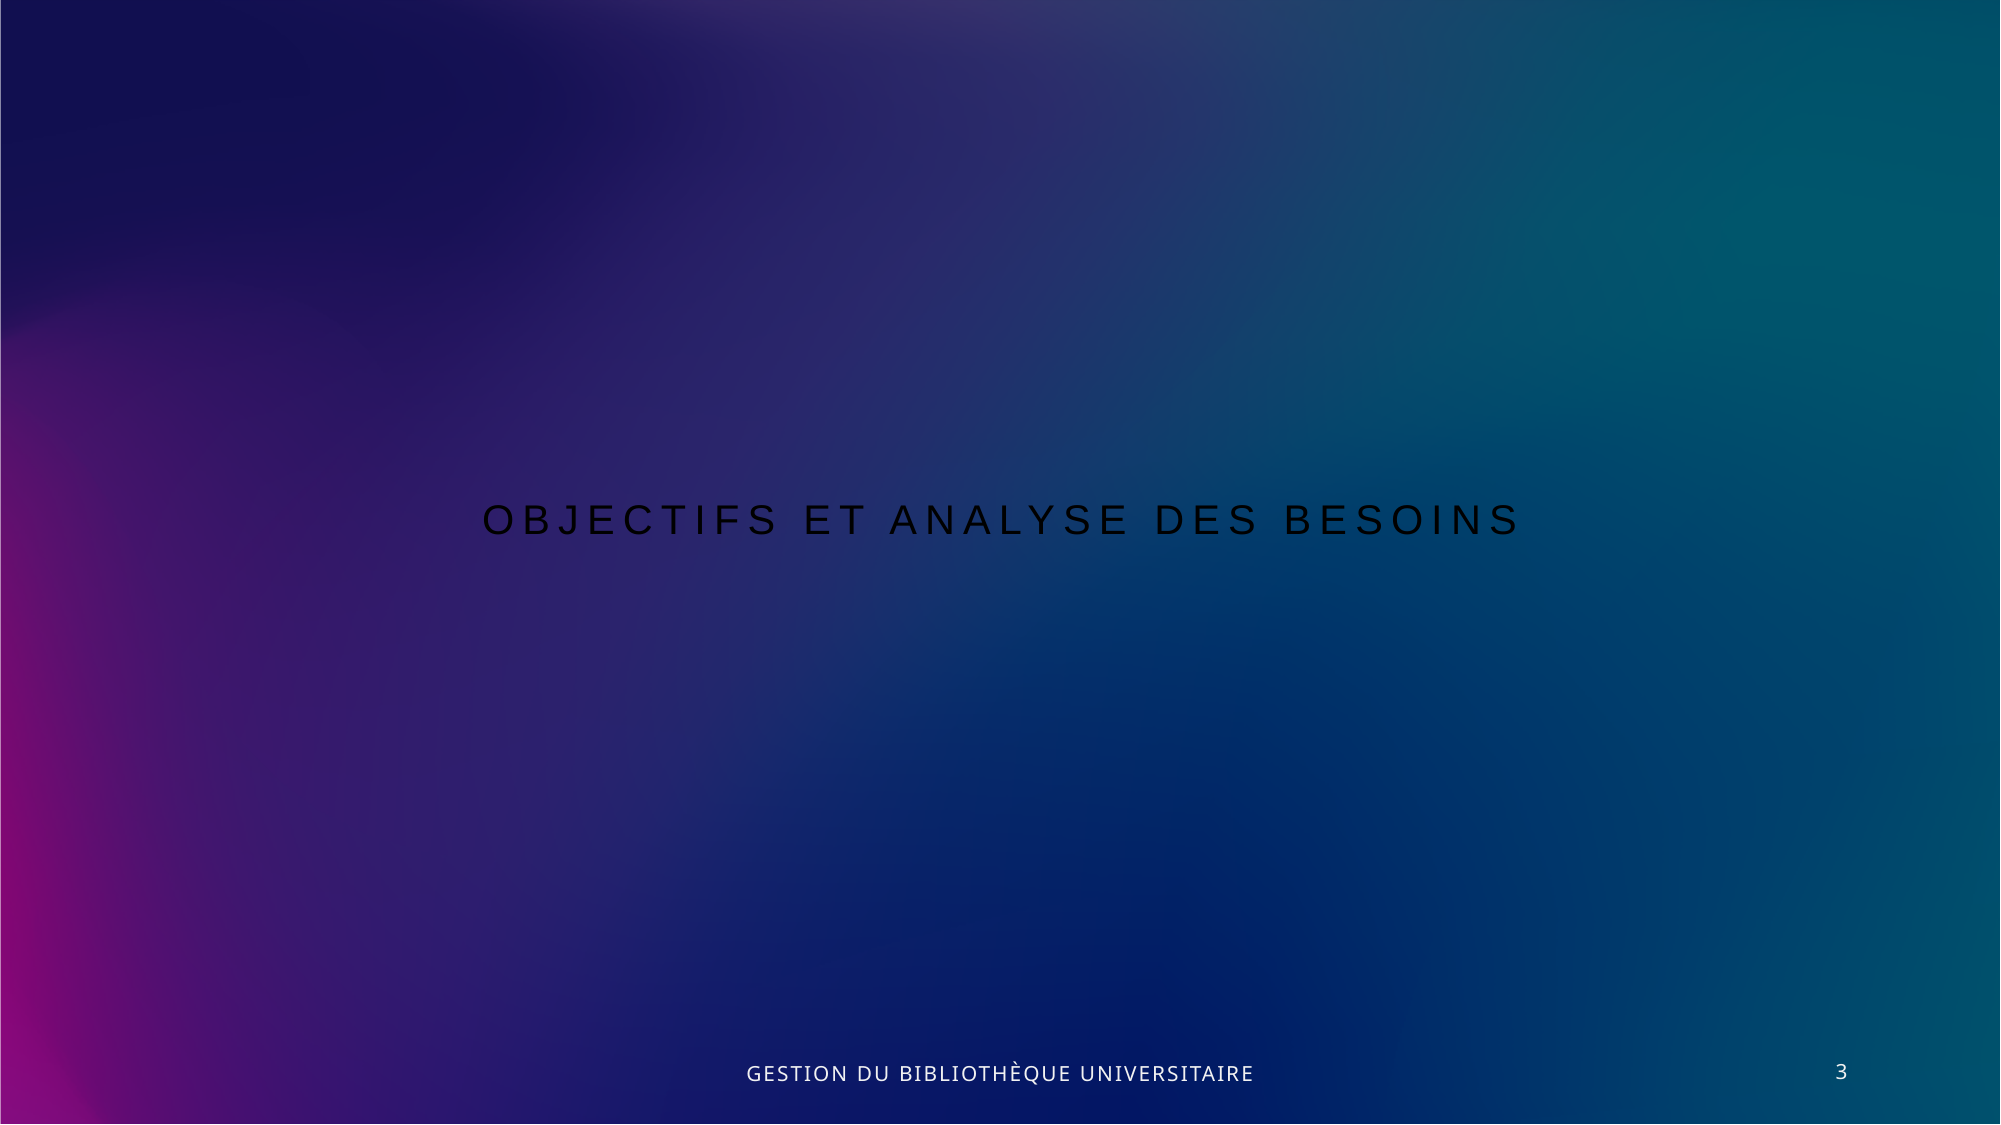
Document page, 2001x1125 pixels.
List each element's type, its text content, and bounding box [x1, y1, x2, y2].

title Objectifs et Analyse des besoins [463, 459, 1538, 564]
footer Gestion du bibliothèque universitaire [662, 1042, 1338, 1103]
slide_number 3 [1412, 1042, 1863, 1103]
picture [0, 0, 1913, 1125]
